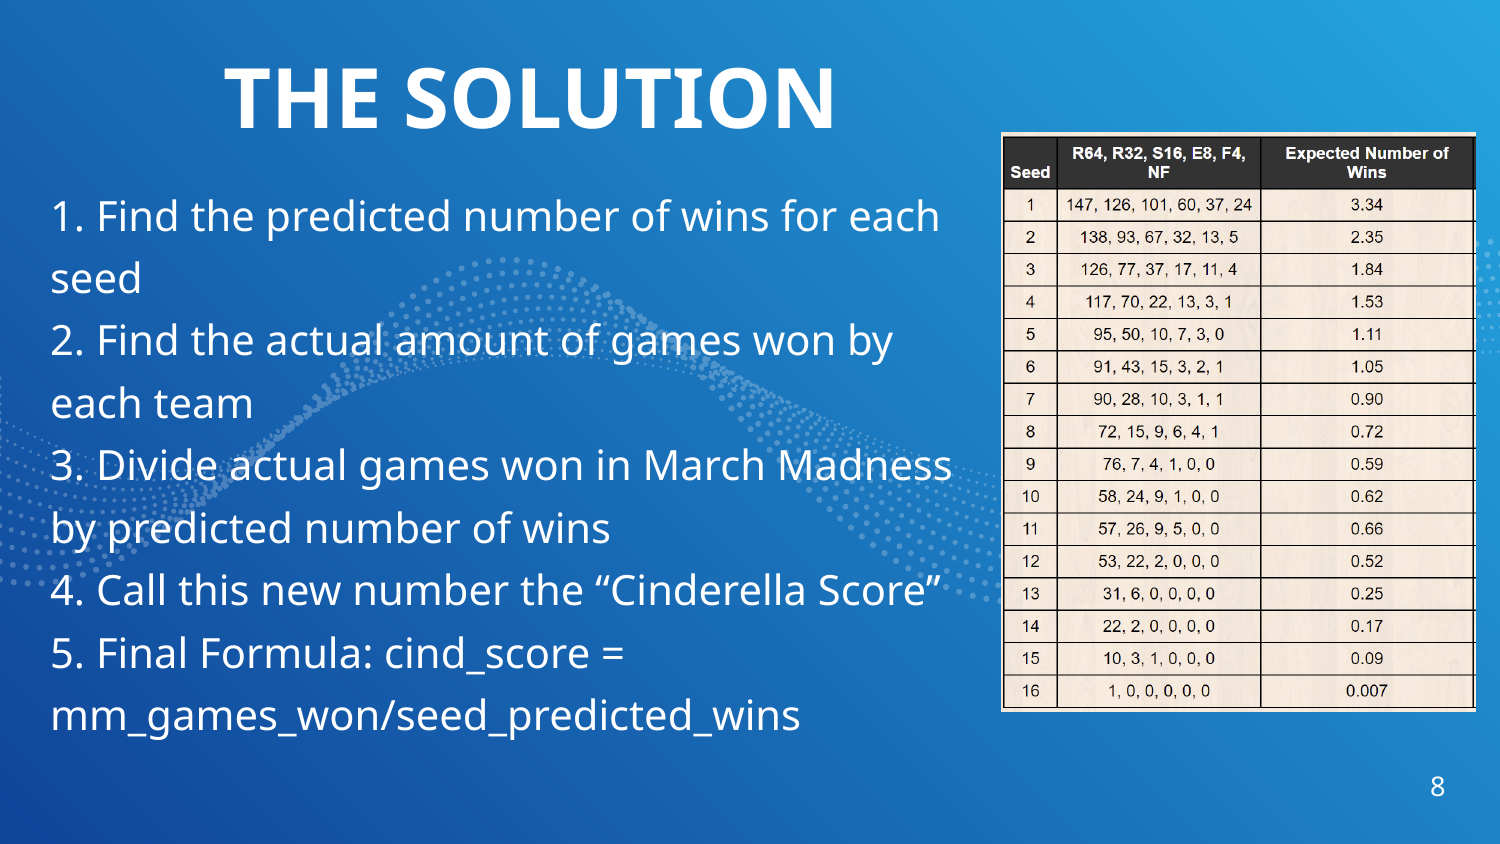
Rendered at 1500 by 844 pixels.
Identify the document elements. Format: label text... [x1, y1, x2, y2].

text_box THE SOLUTION [97, 30, 966, 161]
picture [1001, 131, 1477, 712]
text_box 1. Find the predicted number of wins for each seed 2. Find the actual amount of games won by each team 3. Divide actual games won in March Madness by predicted number of wins 4. Call this new number the “Cinderella Score” 5. Final Formula: cind_score = mm_games_won/seed_predicted_wins [34, 161, 982, 792]
slide_number ‹#› [1355, 755, 1446, 821]
